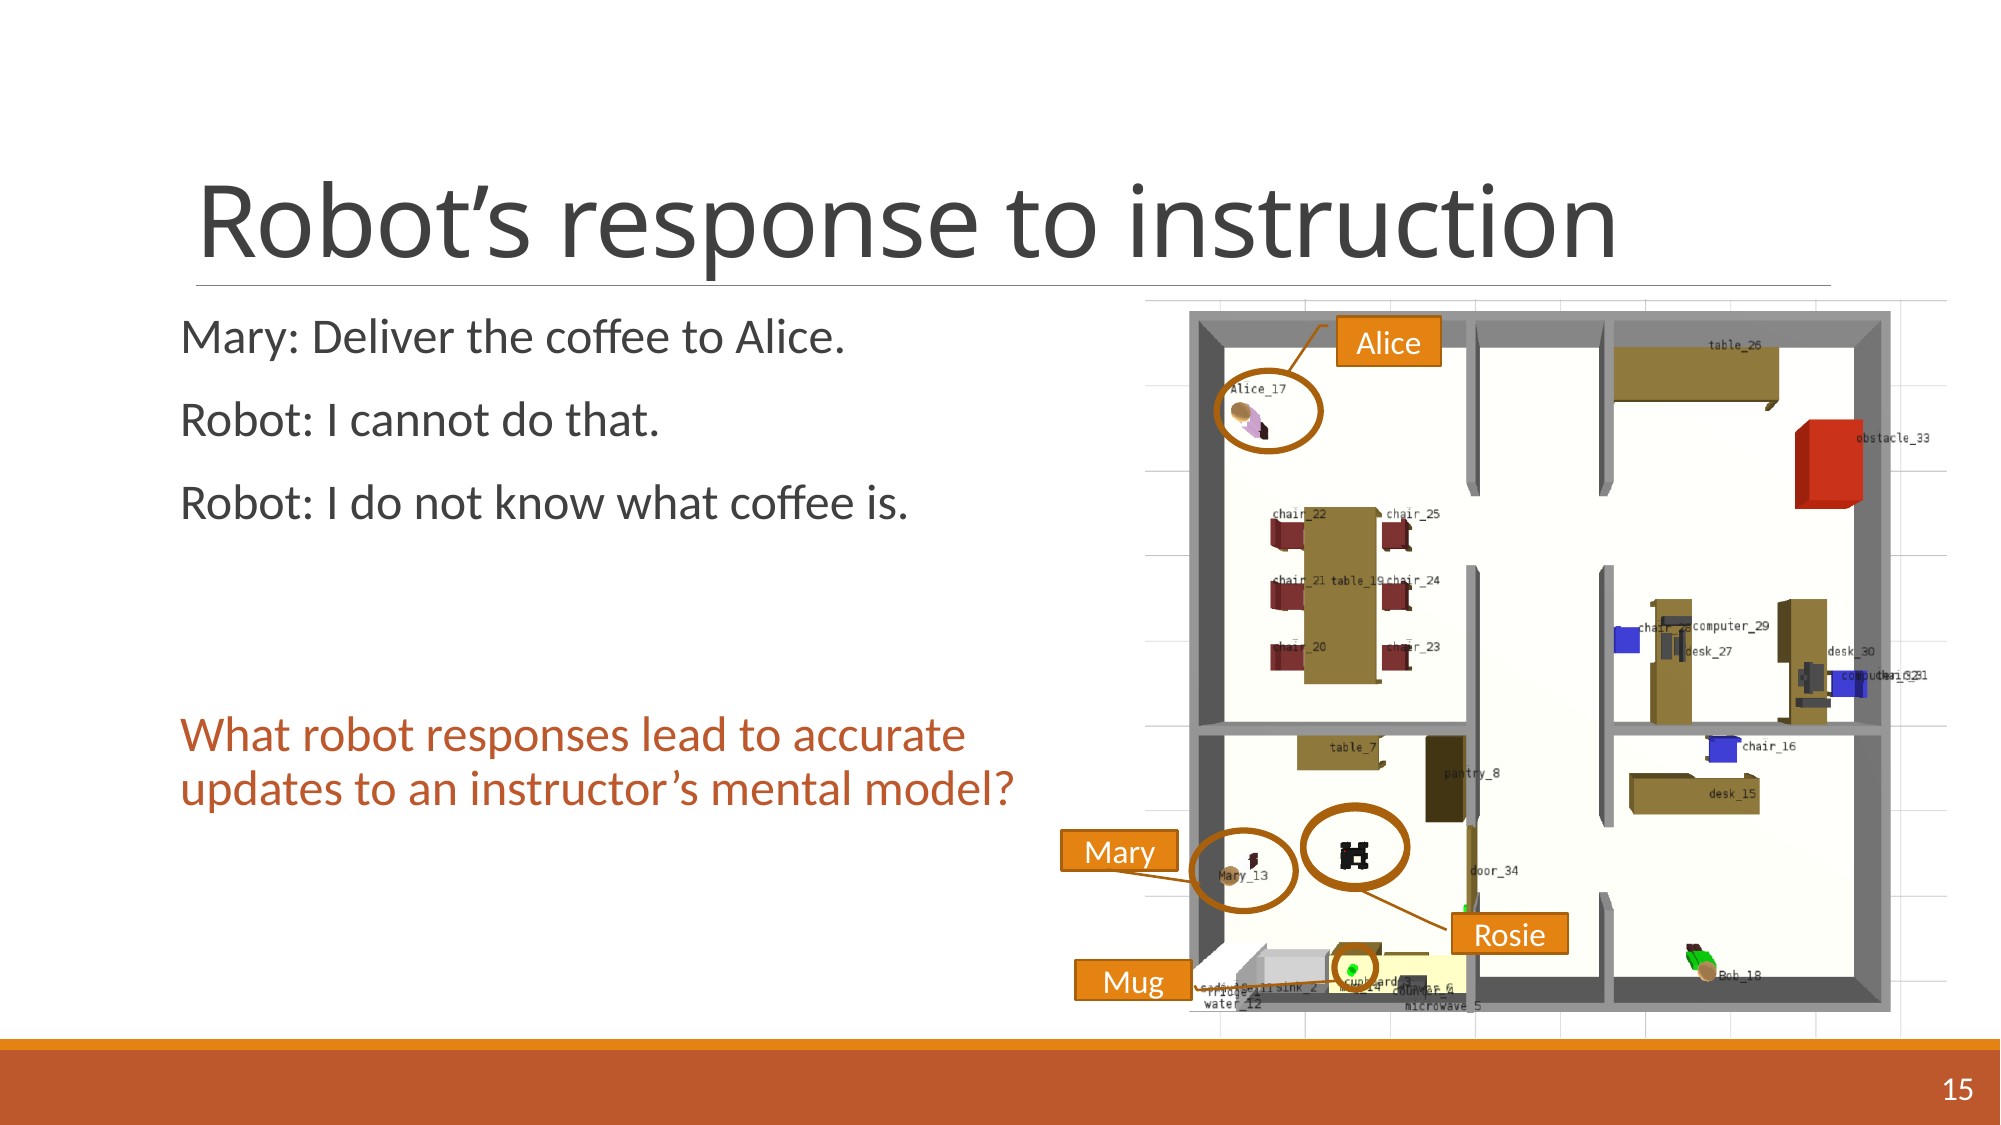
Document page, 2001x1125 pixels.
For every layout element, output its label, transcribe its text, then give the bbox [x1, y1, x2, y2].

title Robot’s response to instruction [180, 47, 1830, 285]
slide_number 15 [1774, 1059, 1990, 1120]
list Mary: Deliver the coffee to Alice. Robot: I cannot do that. Robot: I do not know what coffee is. What robot responses lead to accurate updates to an instructor’s mental model? [180, 302, 1143, 963]
text_box Mug [1074, 959, 1142, 1001]
text_box Mary [1060, 829, 1142, 876]
picture [1145, 299, 1947, 1039]
